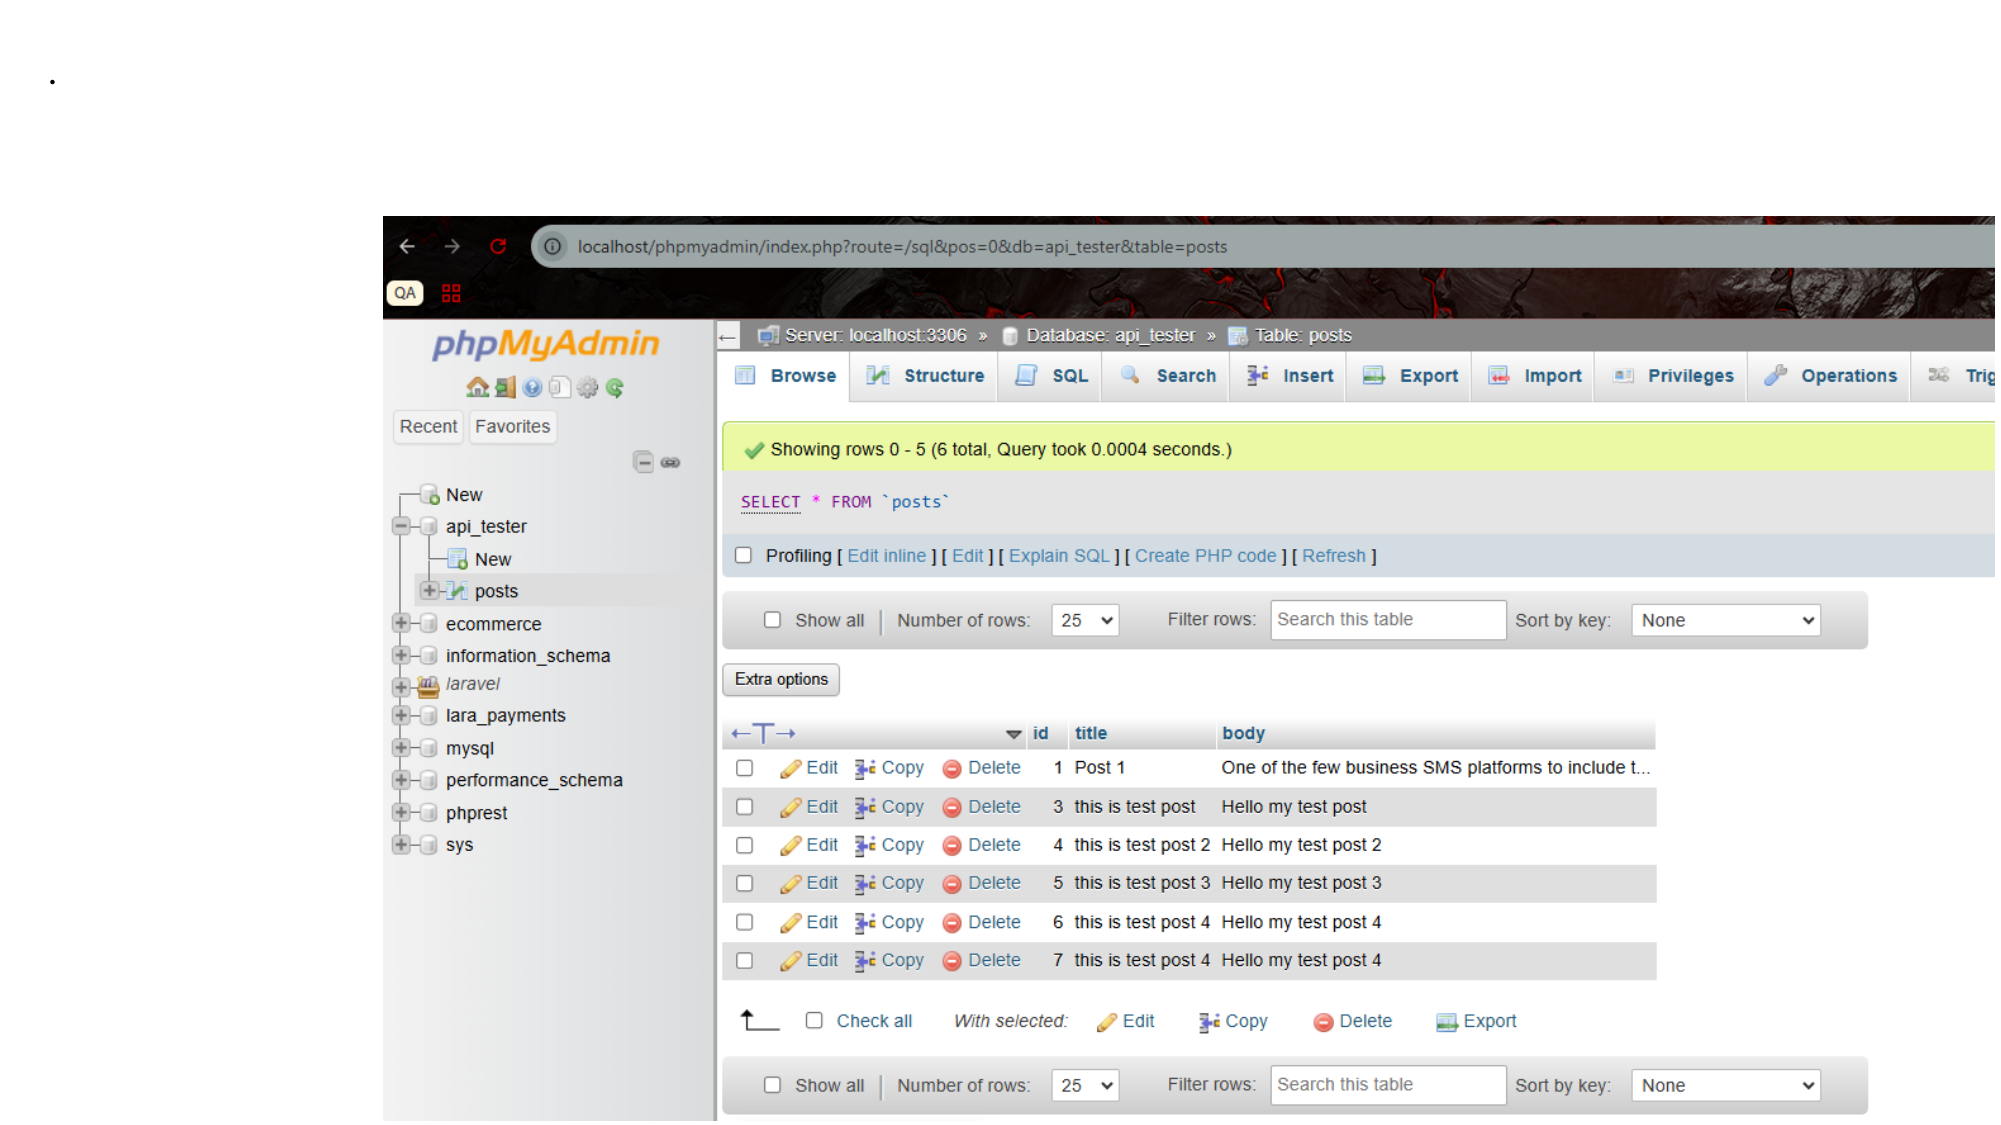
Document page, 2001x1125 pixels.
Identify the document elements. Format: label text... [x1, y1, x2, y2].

text_box . [33, 40, 1973, 100]
picture [383, 216, 1995, 1121]
